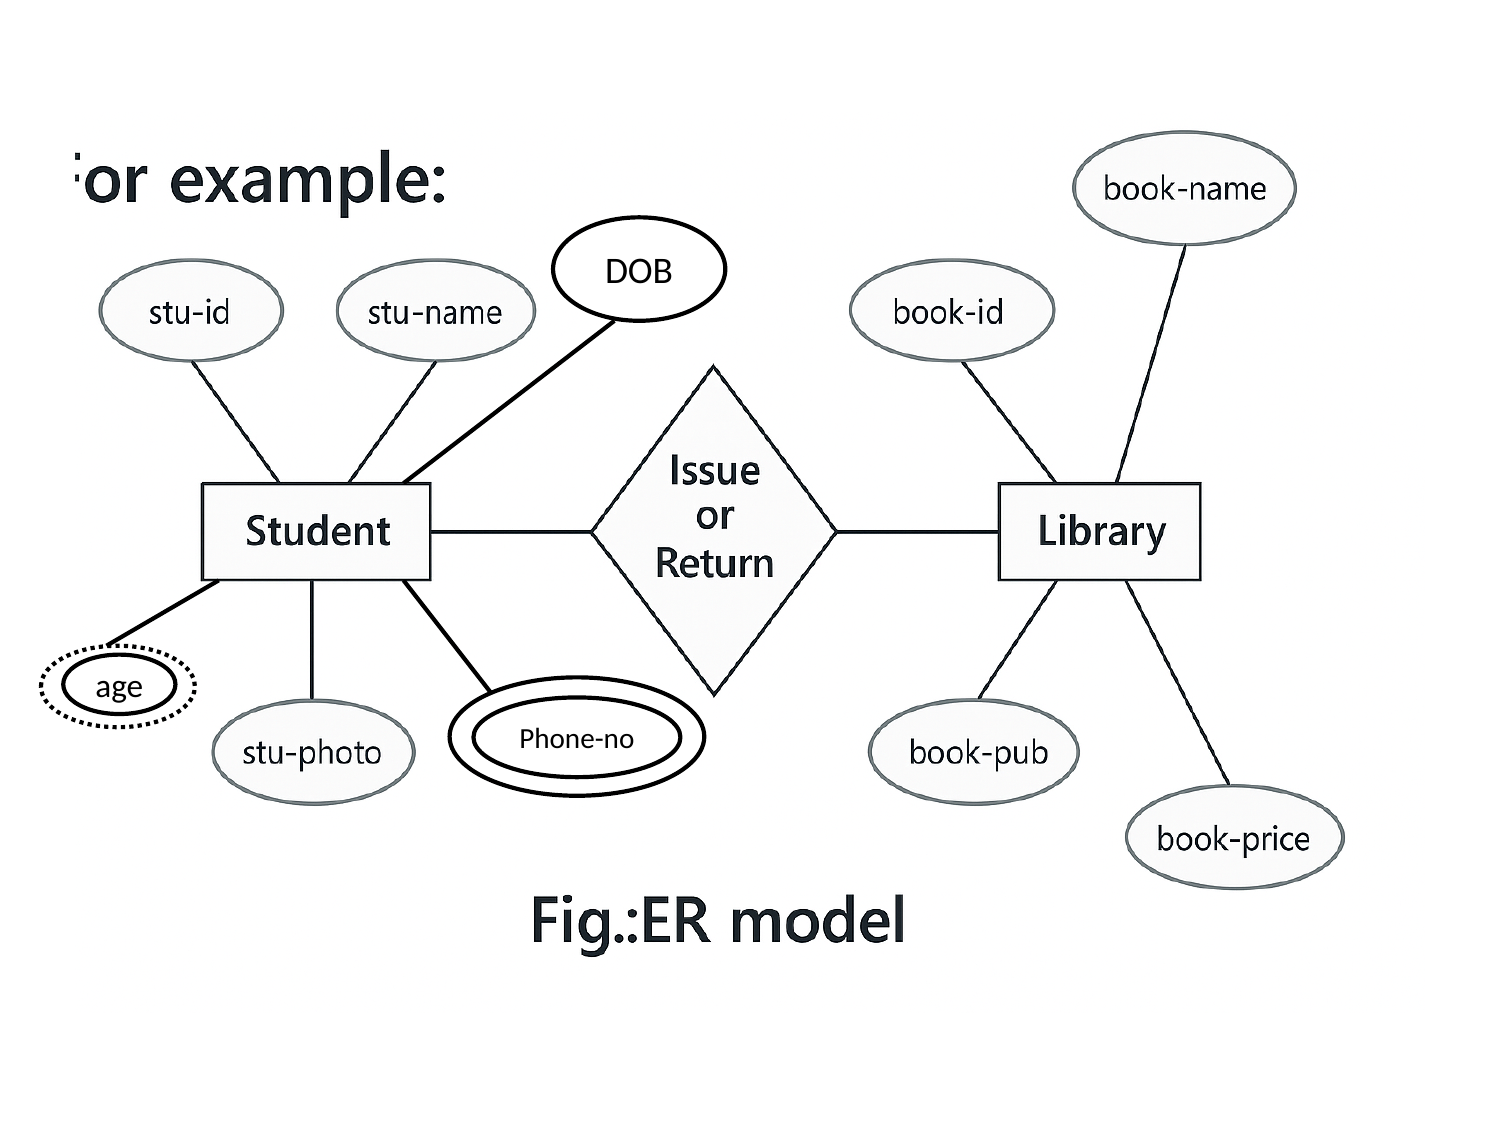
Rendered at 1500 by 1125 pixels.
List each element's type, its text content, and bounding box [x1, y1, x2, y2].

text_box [403, 320, 615, 484]
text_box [106, 580, 219, 646]
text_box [403, 580, 496, 699]
text_box age [61, 668, 69, 701]
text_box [615, 933, 621, 944]
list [74, 112, 1426, 1013]
text_box [38, 652, 69, 720]
